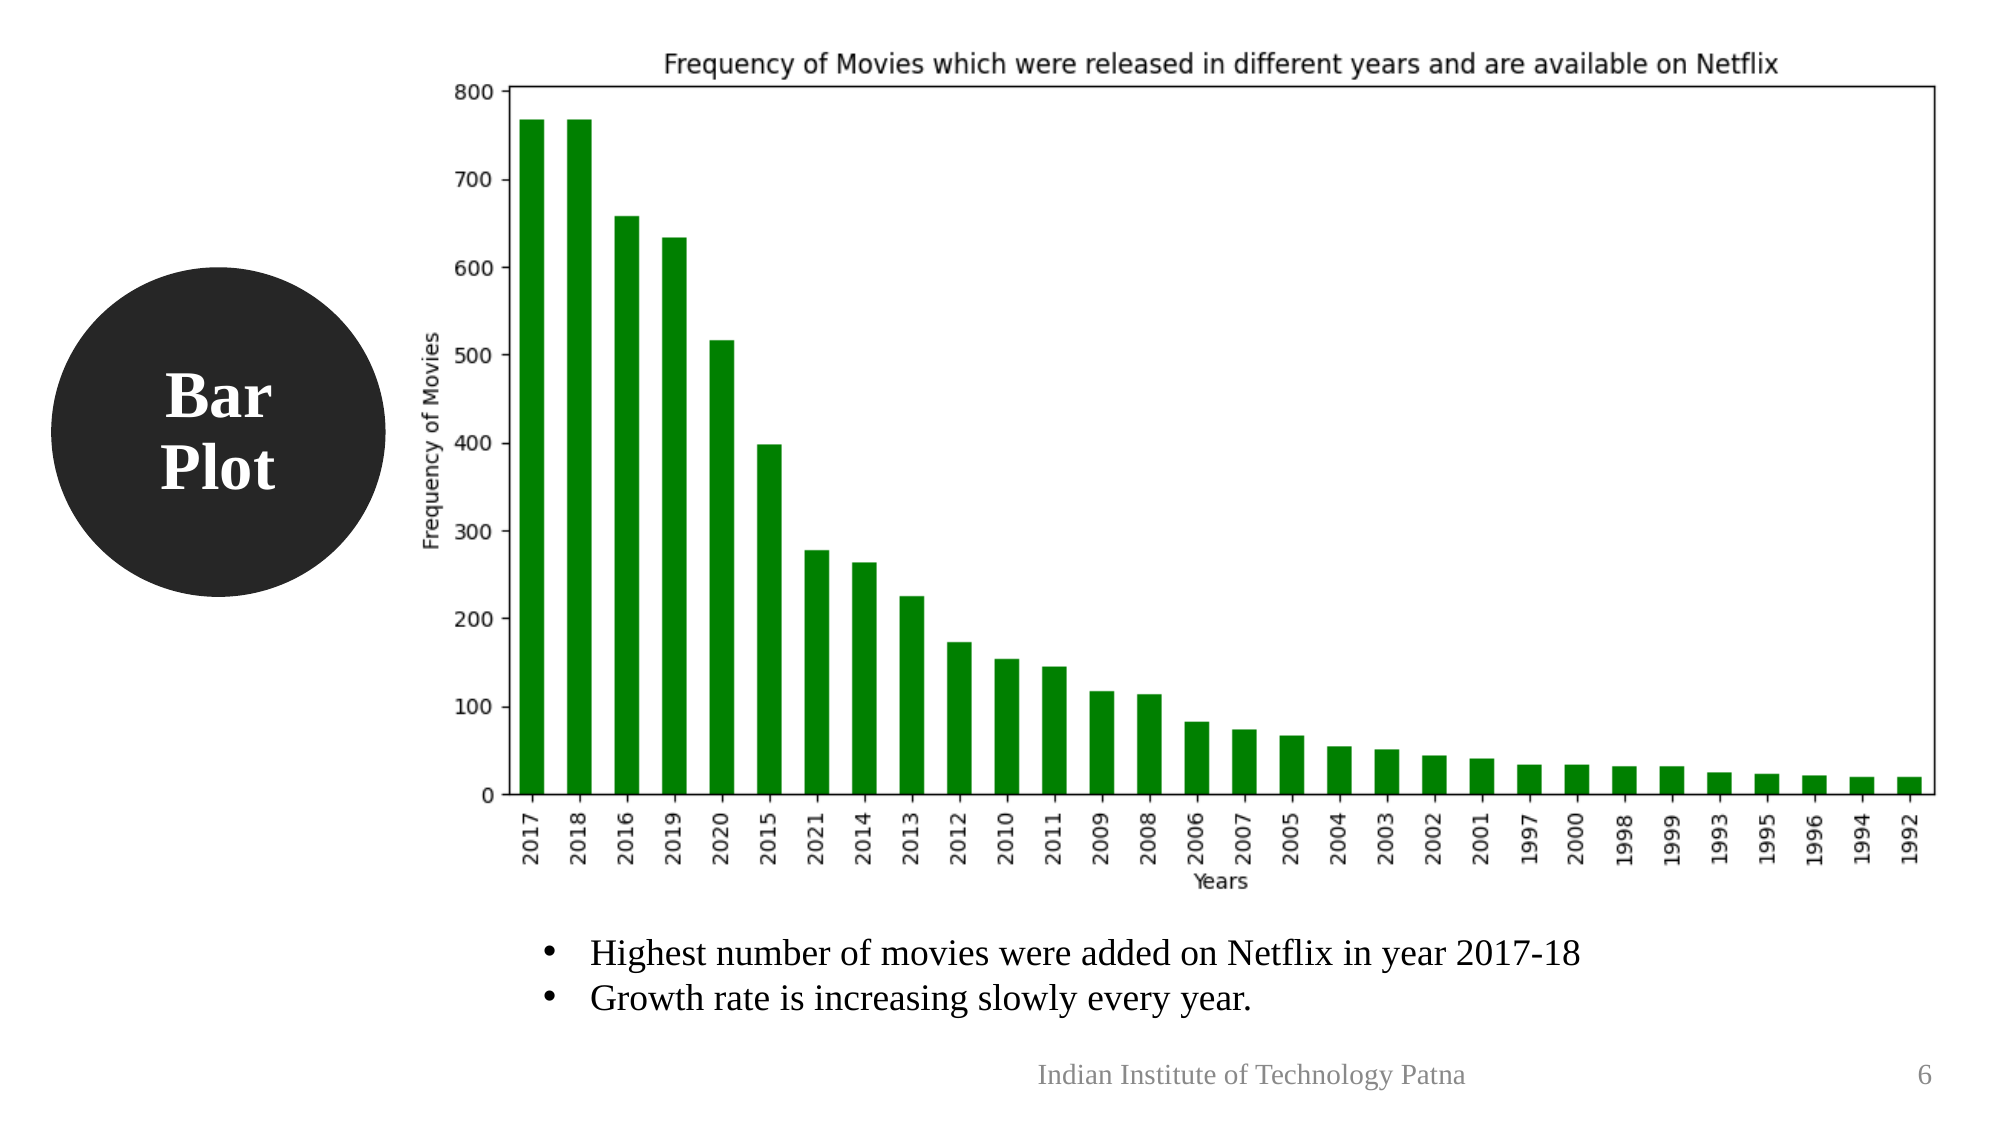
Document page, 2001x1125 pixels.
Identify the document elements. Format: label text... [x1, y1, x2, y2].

footer Indian Institute of Technology Patna [675, 1042, 1829, 1103]
text_box Highest number of movies were added on Netflix in year 2017-18 Growth rate is increasing slowly every year. [528, 890, 1976, 1026]
picture [408, 37, 1948, 909]
slide_number 6 [1855, 1042, 1948, 1103]
text_box Bar Plot [65, 281, 372, 583]
